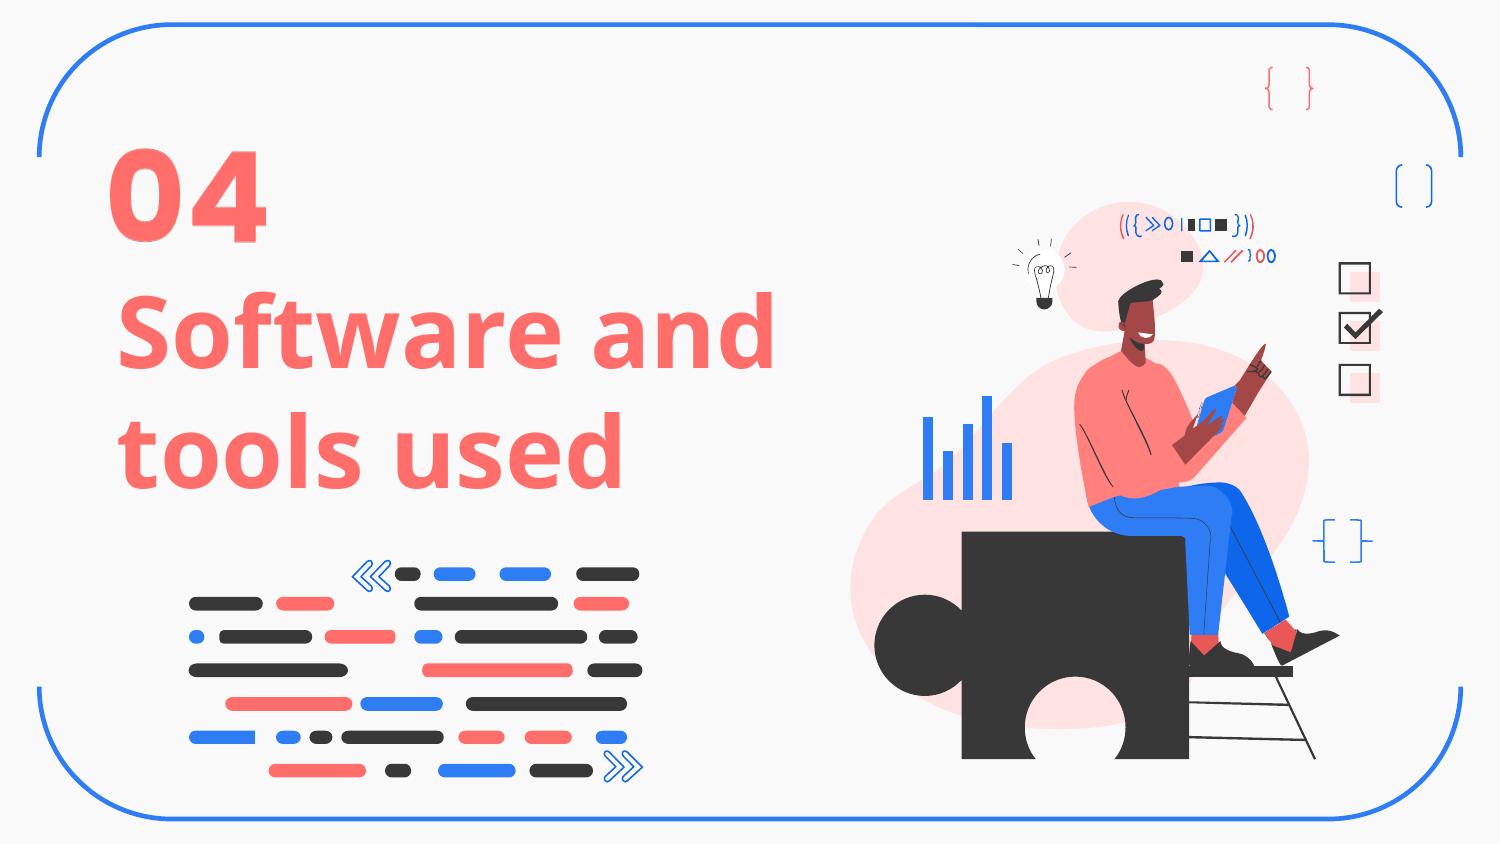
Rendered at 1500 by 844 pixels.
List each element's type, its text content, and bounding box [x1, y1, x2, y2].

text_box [922, 395, 1013, 500]
title Software and tools used [101, 302, 838, 524]
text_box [188, 560, 643, 783]
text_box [843, 170, 1384, 760]
text_box [1265, 67, 1313, 110]
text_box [1118, 213, 1277, 264]
picture [14, 88, 348, 353]
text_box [1312, 519, 1373, 563]
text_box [1012, 238, 1077, 310]
